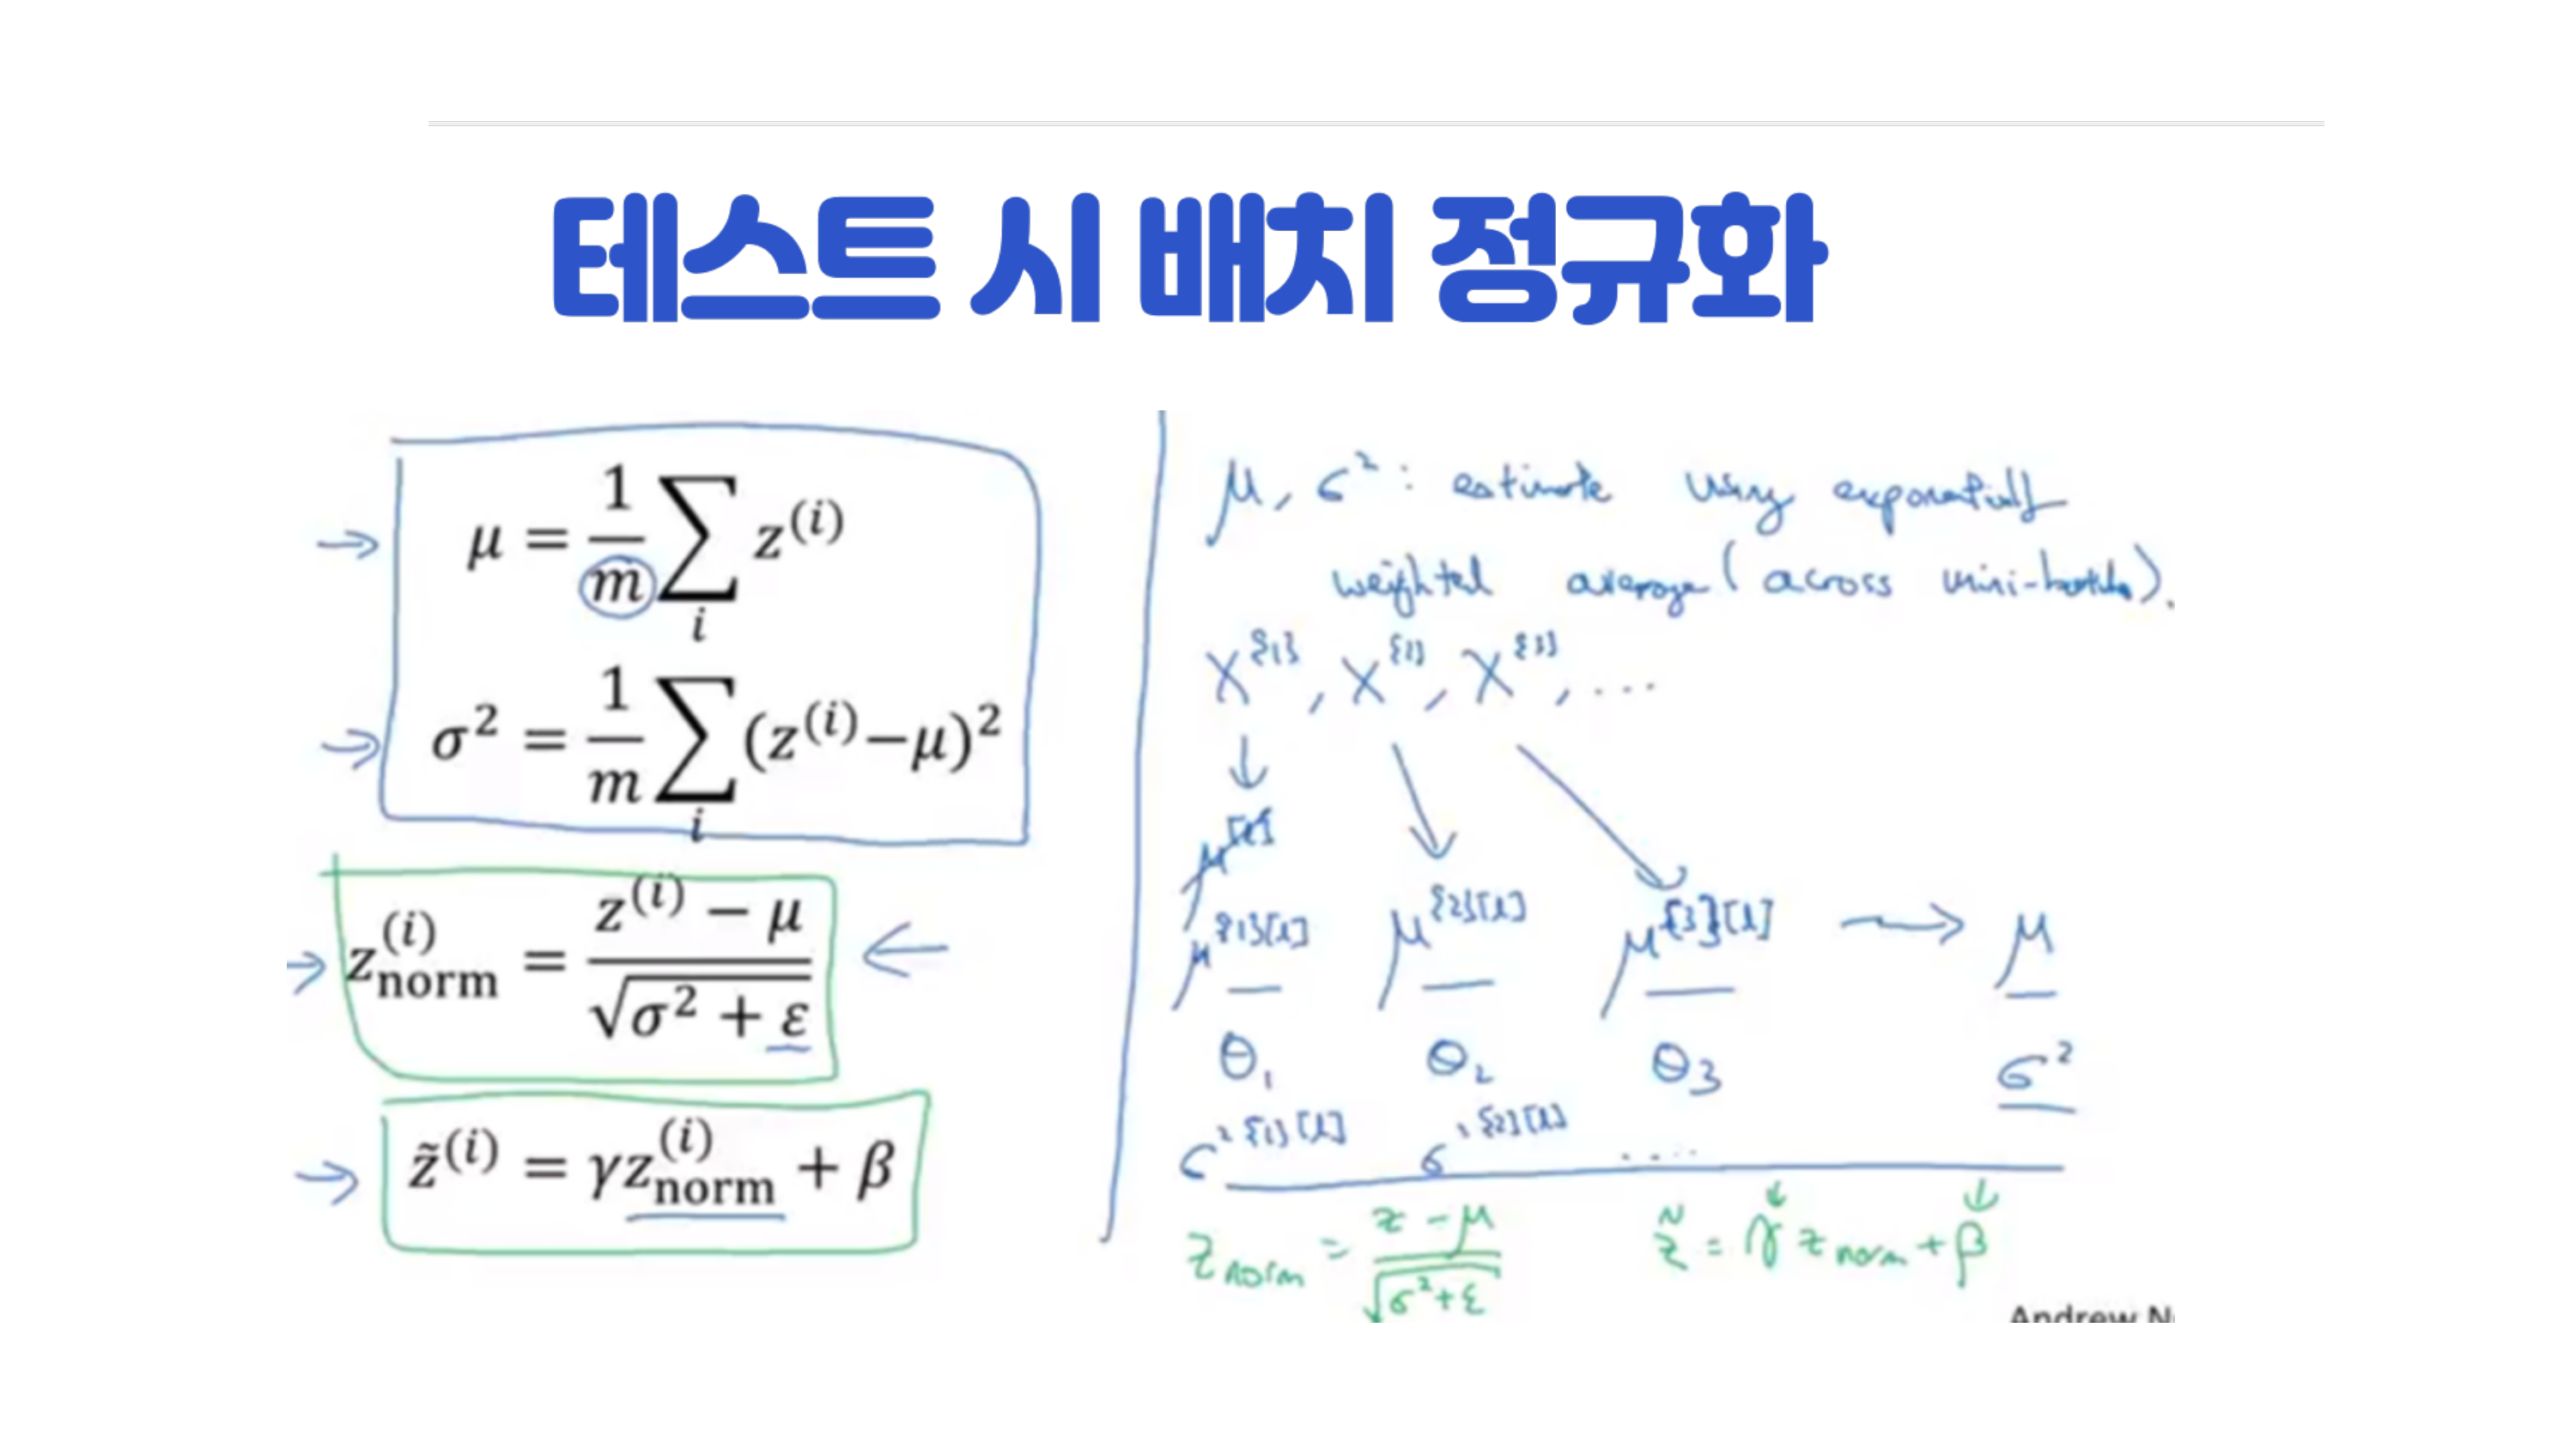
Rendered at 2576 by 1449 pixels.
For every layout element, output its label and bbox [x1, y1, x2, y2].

picture [497, 95, 1972, 478]
text_box [428, 118, 494, 130]
text_box [286, 410, 2175, 1323]
text_box [1978, 118, 2325, 130]
